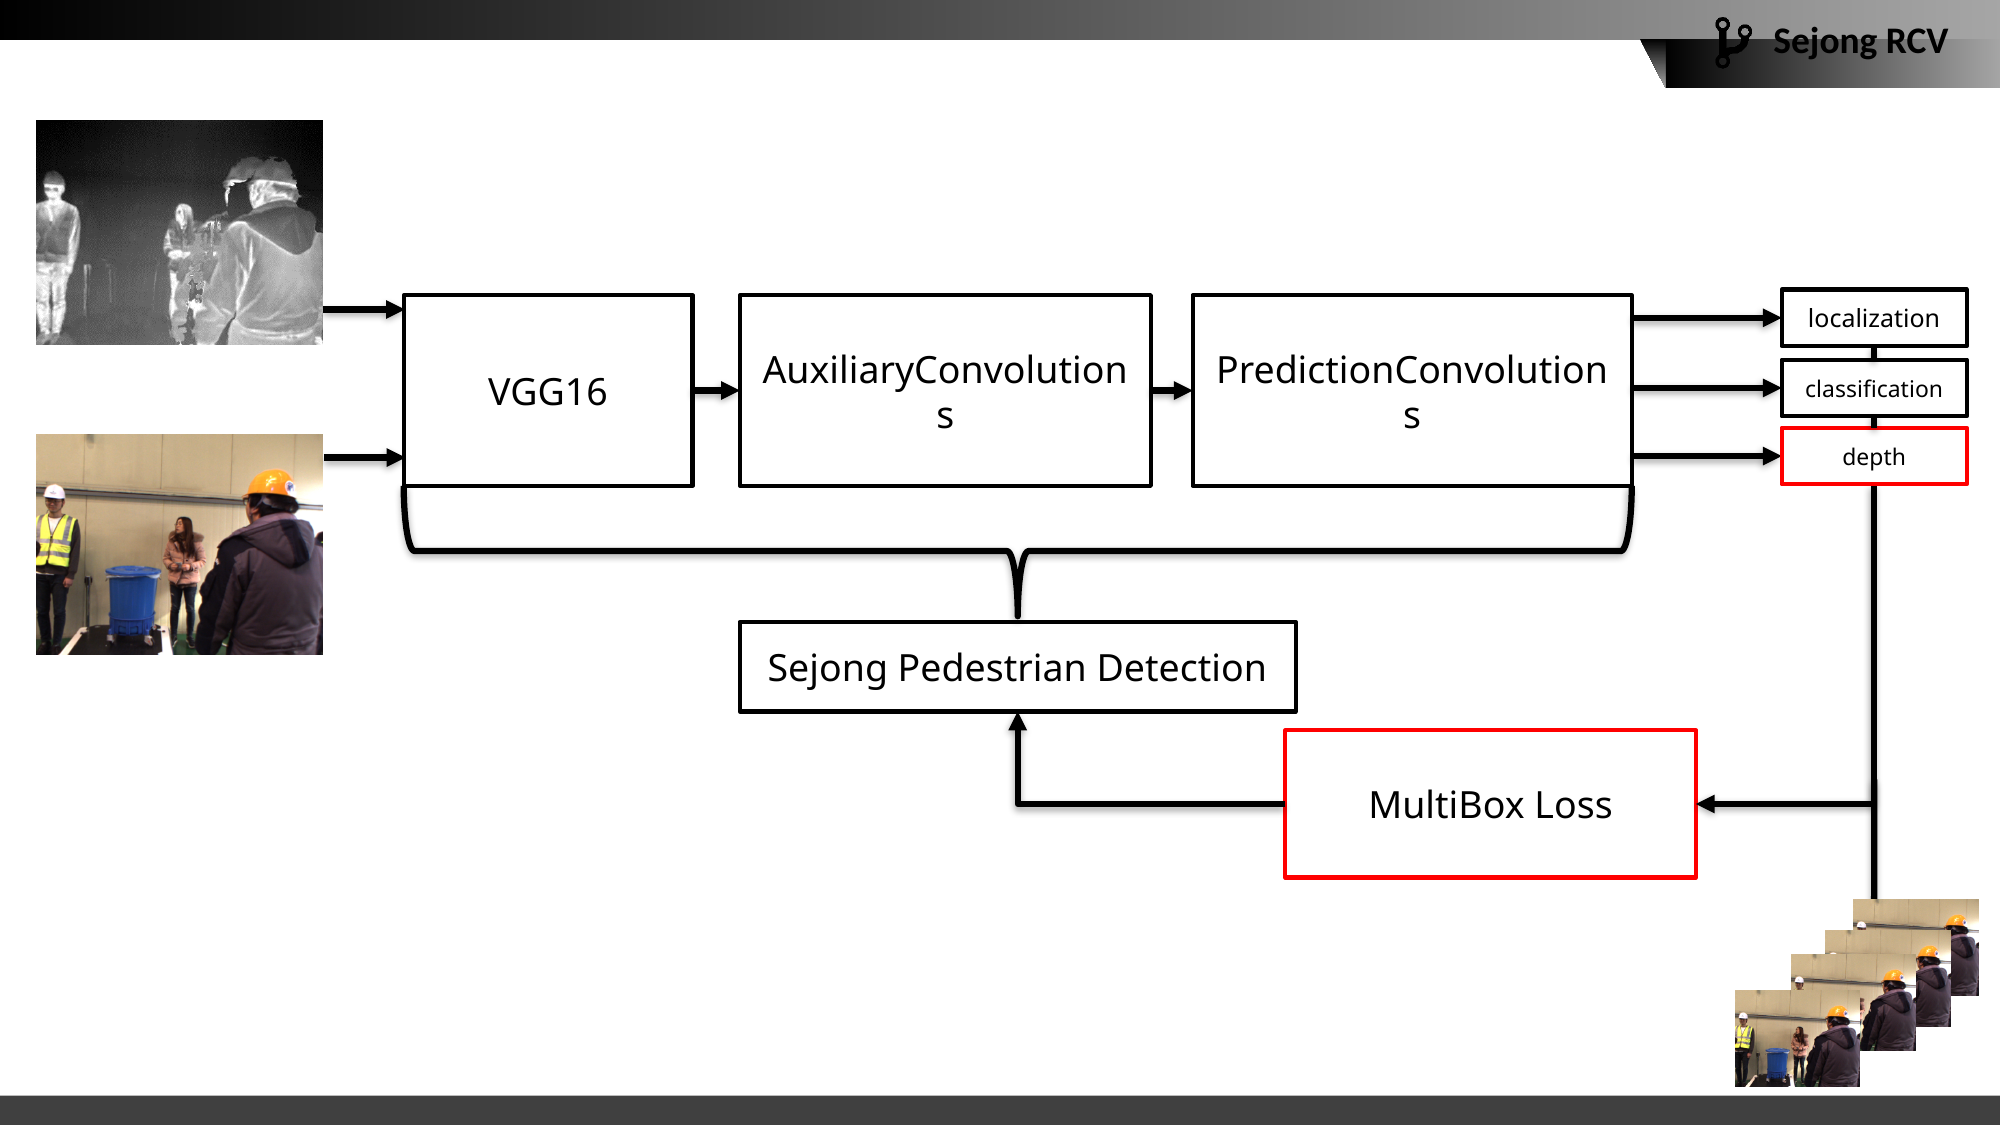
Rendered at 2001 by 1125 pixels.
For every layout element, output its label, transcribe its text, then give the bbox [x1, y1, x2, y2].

text_box [400, 485, 1635, 620]
text_box AuxiliaryConvolutions [738, 293, 1153, 484]
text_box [1624, 554, 1946, 734]
text_box classification [1780, 358, 1969, 418]
text_box depth [1780, 426, 1969, 486]
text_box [1017, 711, 1286, 805]
text_box VGG16 [402, 293, 695, 484]
picture [35, 120, 323, 346]
picture [1704, 13, 1763, 72]
picture [35, 434, 323, 655]
text_box Sejong Pedestrian Detection [738, 620, 1298, 714]
text_box localization [1780, 287, 1969, 348]
picture [1734, 898, 1979, 1087]
text_box MultiBox Loss [1283, 728, 1698, 880]
text_box PredictionConvolutions [1191, 293, 1634, 485]
